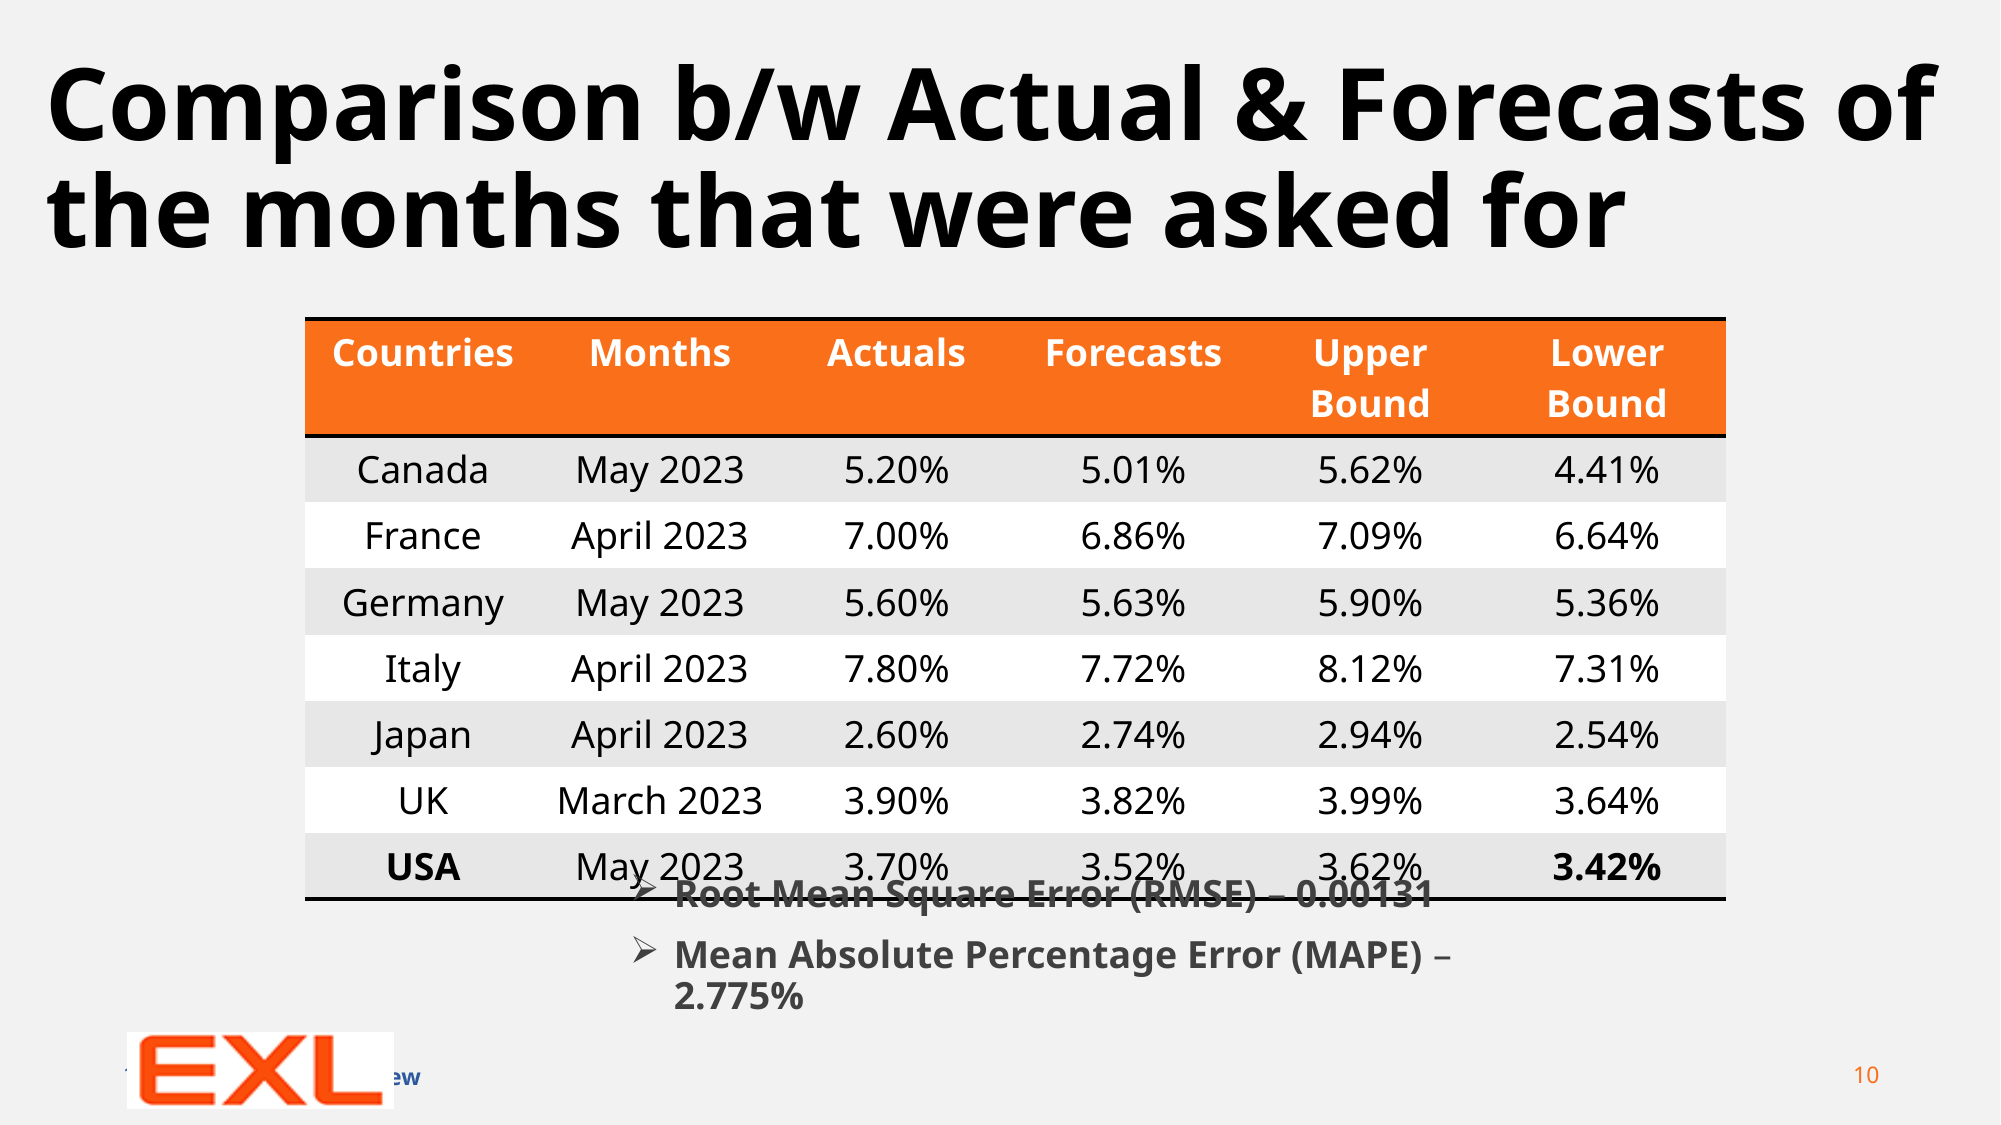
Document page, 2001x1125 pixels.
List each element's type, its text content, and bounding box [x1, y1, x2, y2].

table_cell USA [305, 833, 542, 897]
table_cell 7.72% [1015, 635, 1252, 701]
table_cell 5.90% [1252, 568, 1489, 635]
table_cell 2.60% [778, 701, 1015, 767]
text_box Root Mean Square Error (RMSE) – 0.00131 Mean Absolute Percentage Error (MAPE) – 2.775% [615, 867, 1535, 985]
table_cell 3.82% [1015, 767, 1252, 833]
table_cell UK [305, 767, 542, 833]
table_cell 2.54% [1489, 701, 1726, 767]
table_cell 8.12% [1252, 635, 1489, 701]
table_cell 7.31% [1489, 635, 1726, 701]
table_cell April 2023 [542, 635, 778, 701]
table_cell 5.01% [1015, 438, 1252, 502]
table_cell 7.80% [778, 635, 1015, 701]
table_cell May 2023 [542, 568, 778, 635]
table_cell 3.42% [1489, 833, 1726, 897]
table_cell April 2023 [542, 502, 778, 568]
table_header Actuals [778, 321, 1015, 434]
table_cell 6.86% [1015, 502, 1252, 568]
table_cell 2.94% [1252, 701, 1489, 767]
table_cell March 2023 [542, 767, 778, 833]
table_cell Canada [305, 438, 542, 502]
table_cell Germany [305, 568, 542, 635]
table_cell 4.41% [1489, 438, 1726, 502]
table_cell 3.64% [1489, 767, 1726, 833]
table_cell Italy [305, 635, 542, 701]
table_cell 5.63% [1015, 568, 1252, 635]
picture [127, 1032, 394, 1109]
table_cell May 2023 [542, 833, 778, 897]
table_header Months [542, 321, 778, 434]
table_cell 5.60% [778, 568, 1015, 635]
table_cell 7.09% [1252, 502, 1489, 568]
table_cell 3.99% [1252, 767, 1489, 833]
table_cell 5.62% [1252, 438, 1489, 502]
table_header Lower Bound [1489, 321, 1726, 434]
title Comparison b/w Actual & Forecasts of the months that were asked for [30, 104, 2000, 219]
table_cell 6.64% [1489, 502, 1726, 568]
table_cell 3.70% [778, 833, 1015, 867]
table_cell May 2023 [542, 438, 778, 502]
table_cell 3.90% [778, 767, 1015, 833]
table_cell 3.52% [1015, 833, 1252, 867]
table_cell 7.00% [778, 502, 1015, 568]
table_cell 5.20% [778, 438, 1015, 502]
table_header Forecasts [1015, 321, 1252, 434]
table_cell 5.36% [1489, 568, 1726, 635]
table_header Upper Bound [1252, 321, 1489, 434]
table_header Countries [305, 321, 542, 434]
table_cell France [305, 502, 542, 568]
table_cell April 2023 [542, 701, 778, 767]
table_cell 2.74% [1015, 701, 1252, 767]
table_cell 3.62% [1252, 833, 1489, 867]
table_cell Japan [305, 701, 542, 767]
